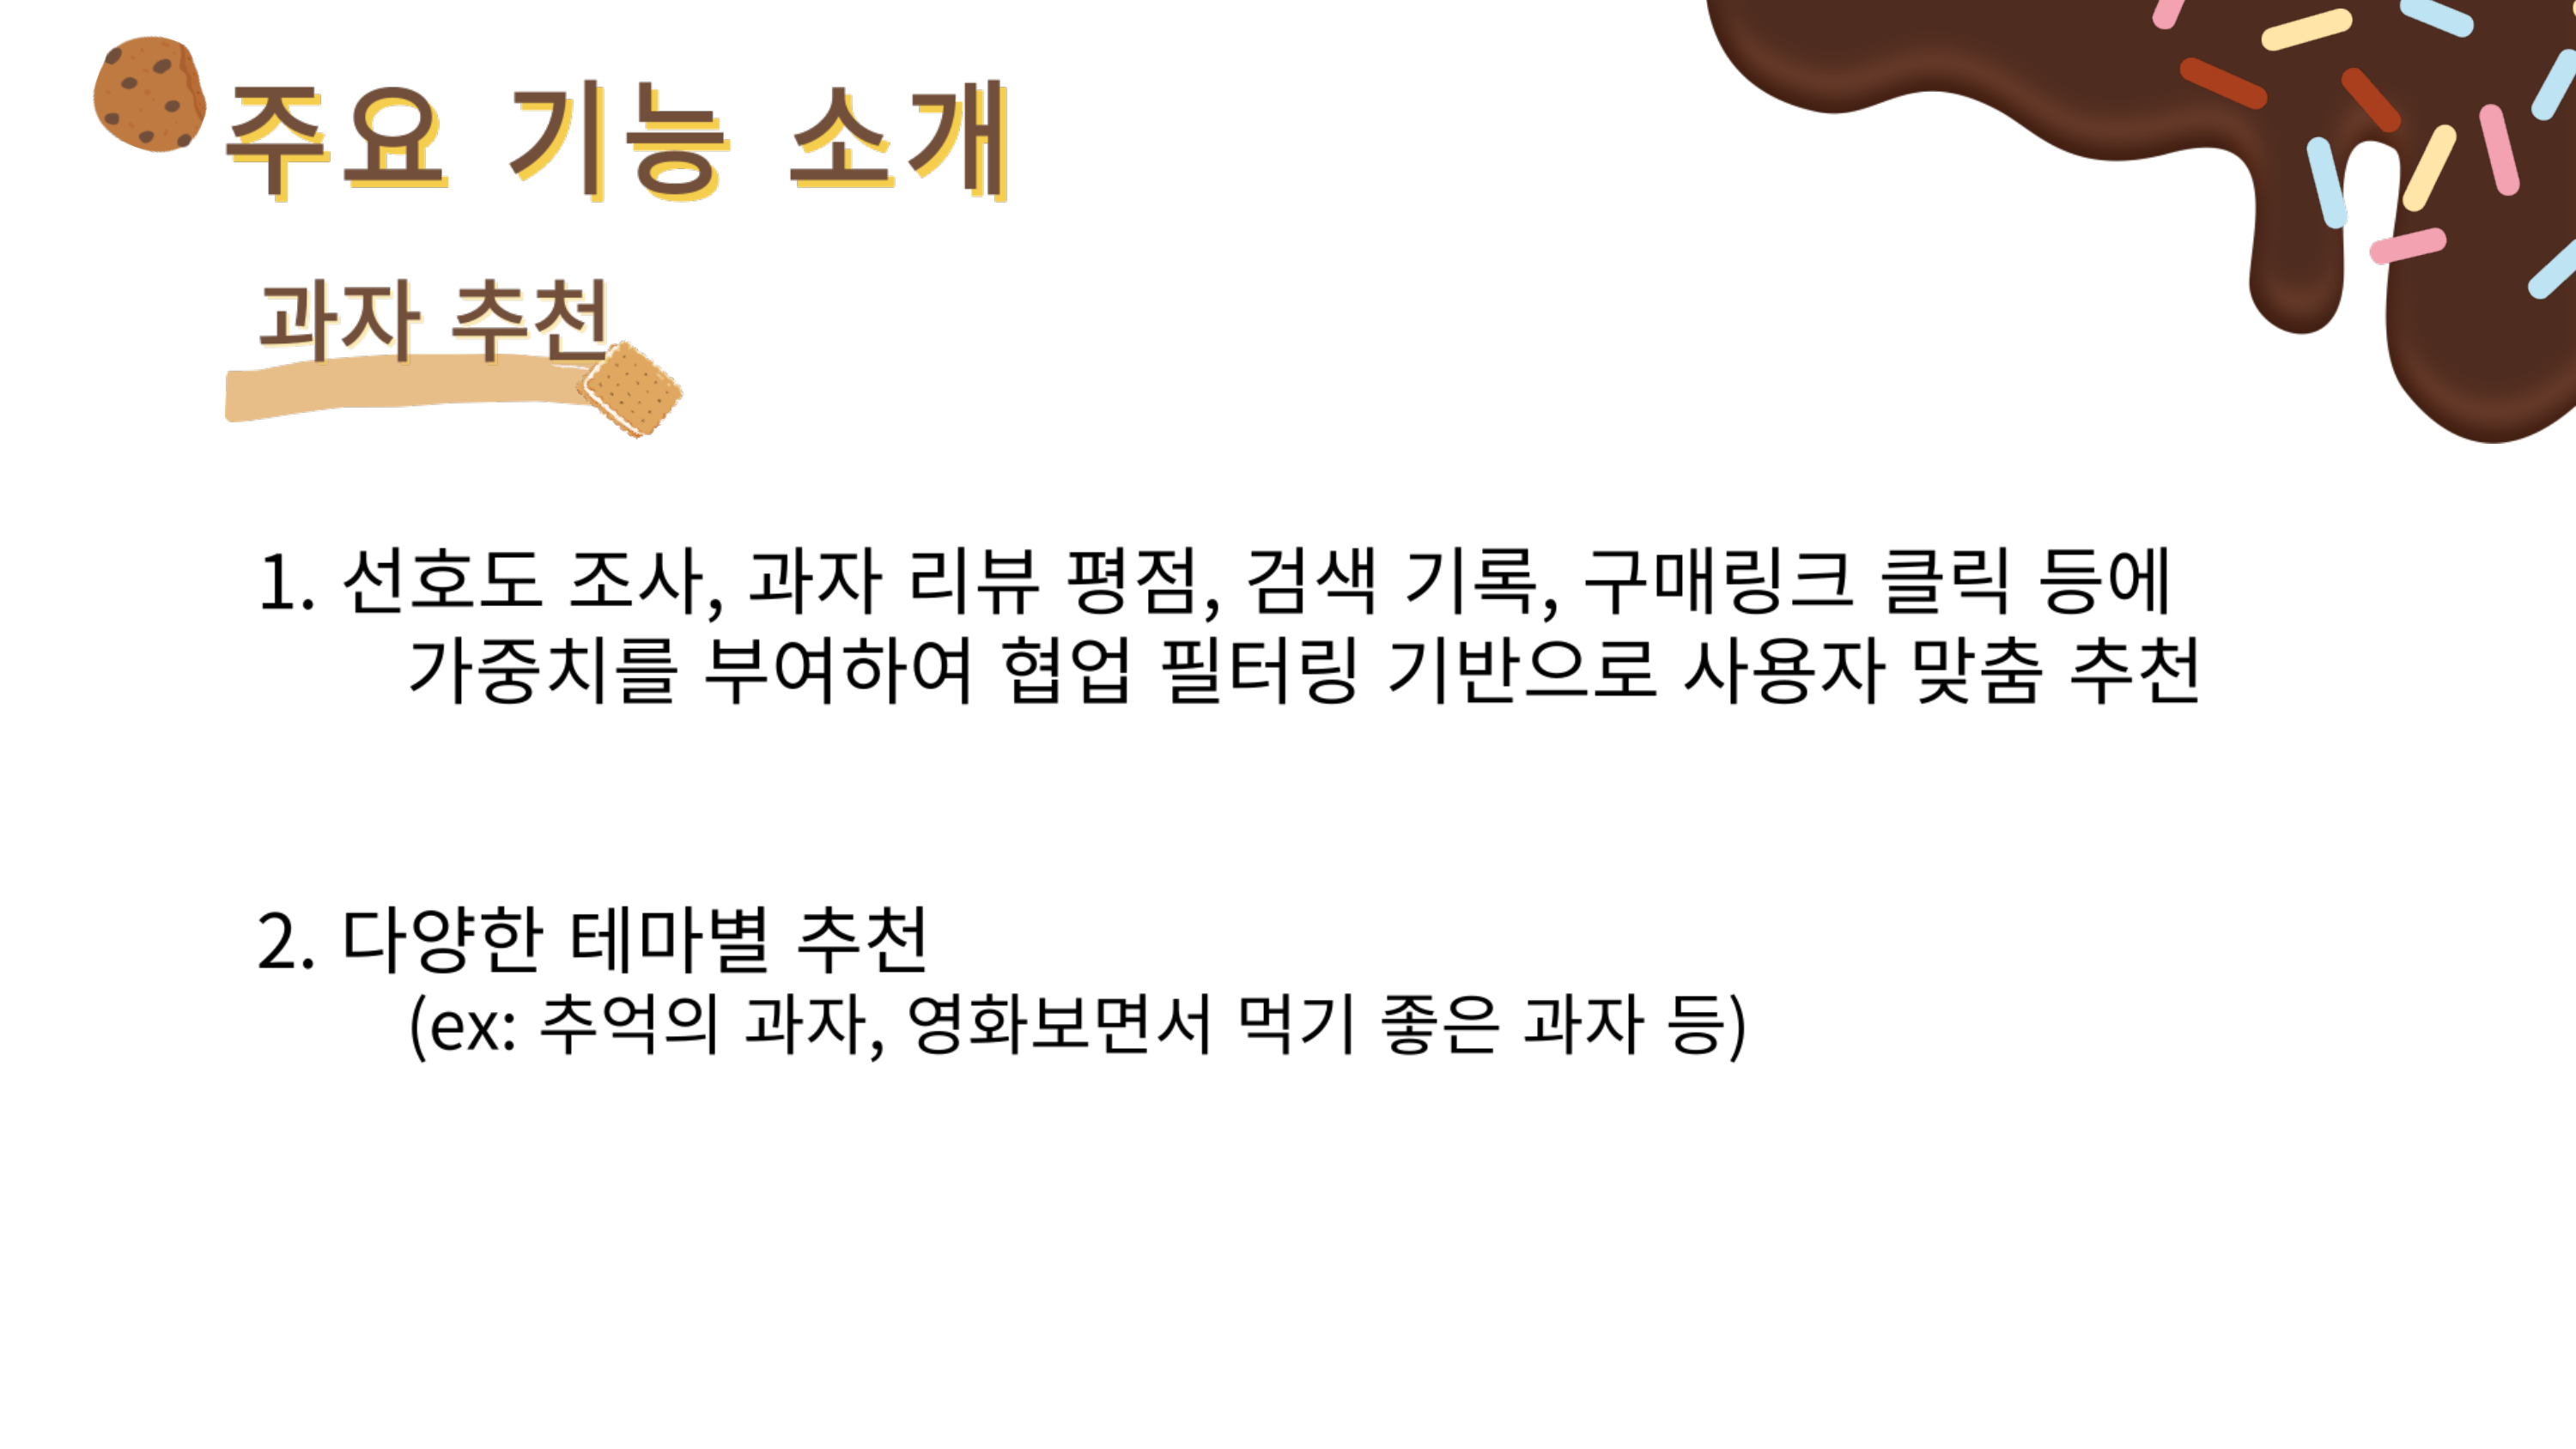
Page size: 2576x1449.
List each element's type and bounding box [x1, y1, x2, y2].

picture [246, 425, 2240, 1097]
text_box [225, 323, 696, 460]
picture [0, 16, 1091, 403]
text_box [1705, 0, 2576, 445]
